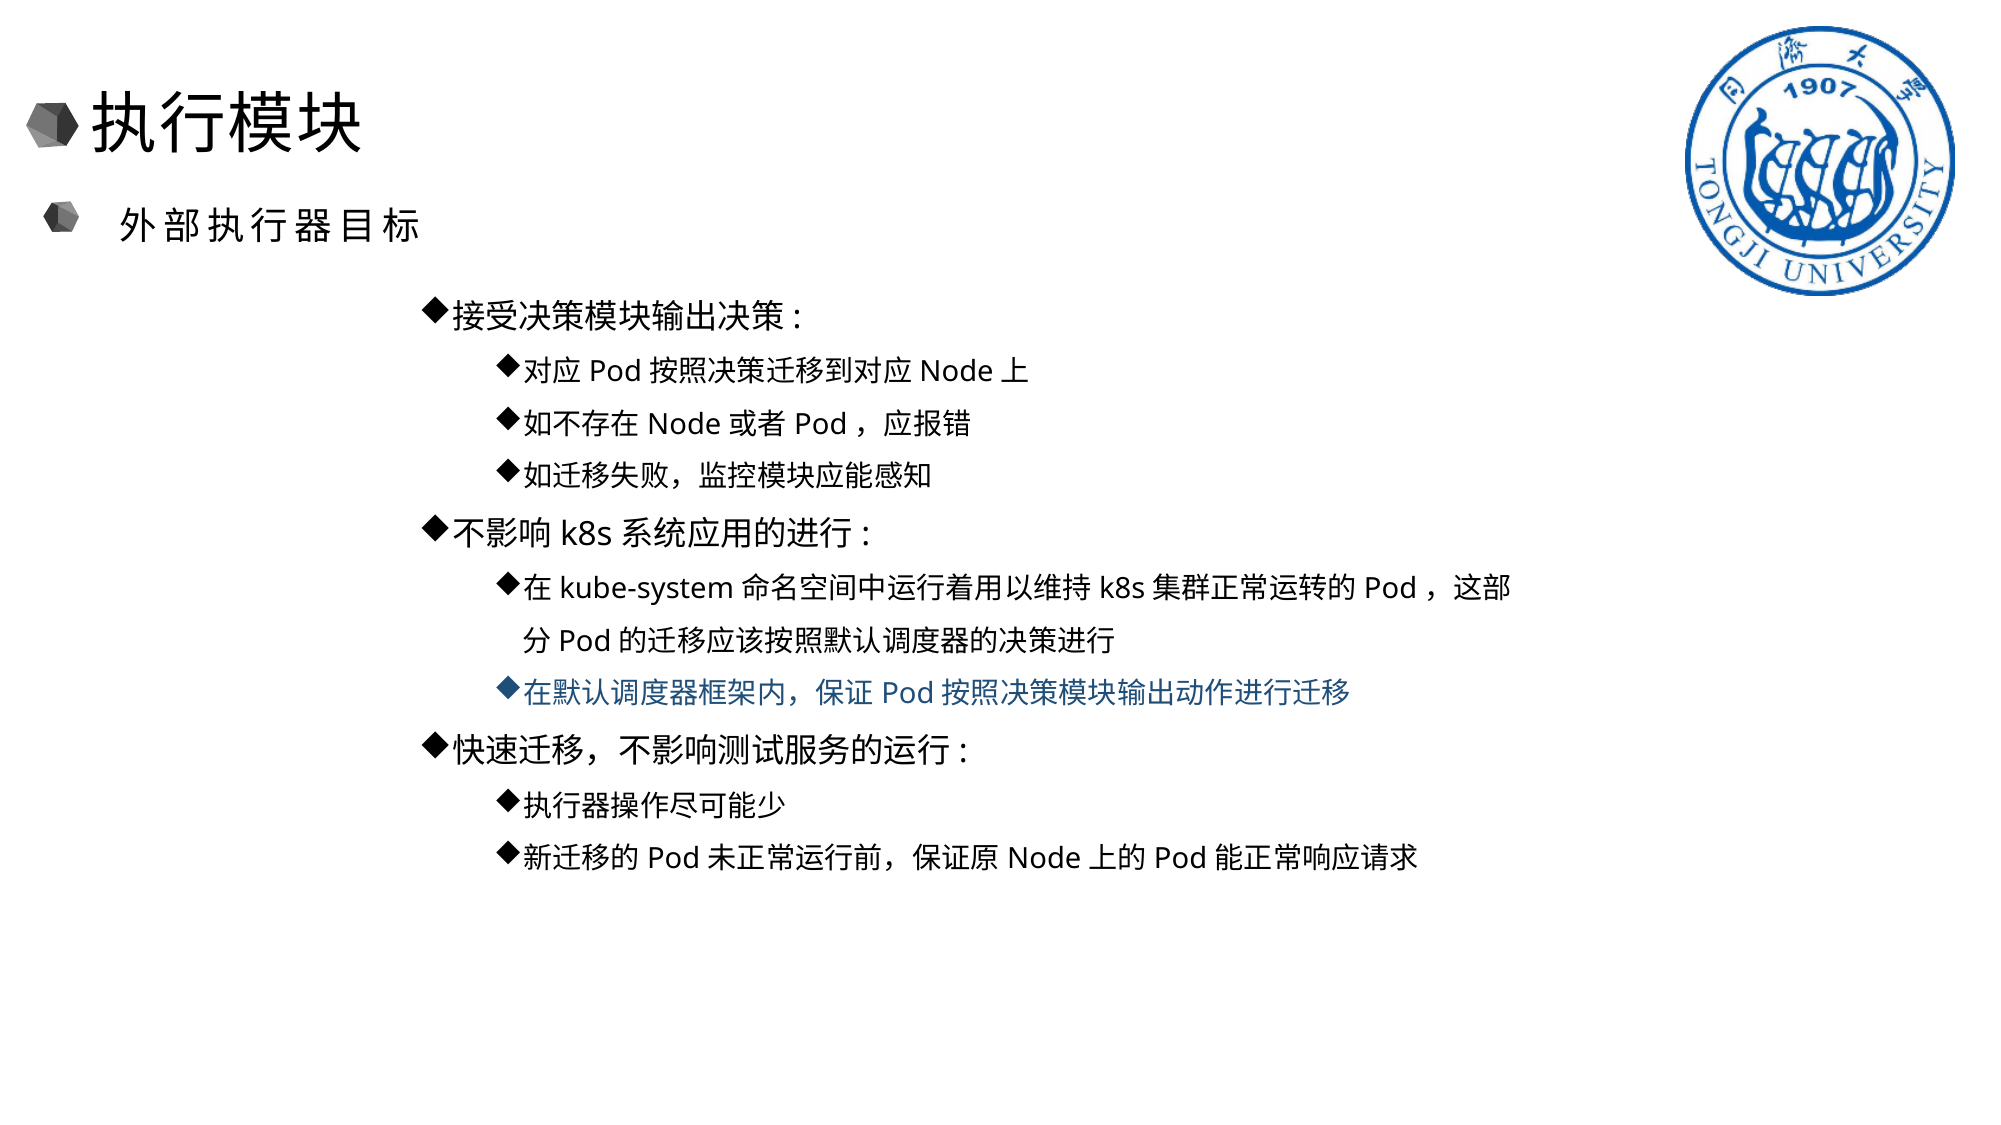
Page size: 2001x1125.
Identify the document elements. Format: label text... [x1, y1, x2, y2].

text_box 外部执行器目标 [112, 181, 457, 255]
text_box 执行模块 [83, 72, 1456, 168]
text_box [43, 201, 80, 233]
picture [1684, 26, 1955, 297]
text_box 接受决策模块输出决策: 对应Pod按照决策迁移到对应Node上 如不存在Node或者Pod，应报错 如迁移失败，监控模块应能感知 不影响k8s系统应用的进行: 在kube-system命名空间中运行着用以维持k8s集群正常运转的Pod，这部分Pod的迁移应该按照默认调度器的决策进行 在默认调度器框架内，保证Pod按照决策模块输出动作进行迁移 快速迁移，不影响测试服务的运行: 执行器操作尽可能少 新迁移的Pod未正常运行前，保证原Node上的Pod能正常响应请求 [411, 267, 1533, 1040]
